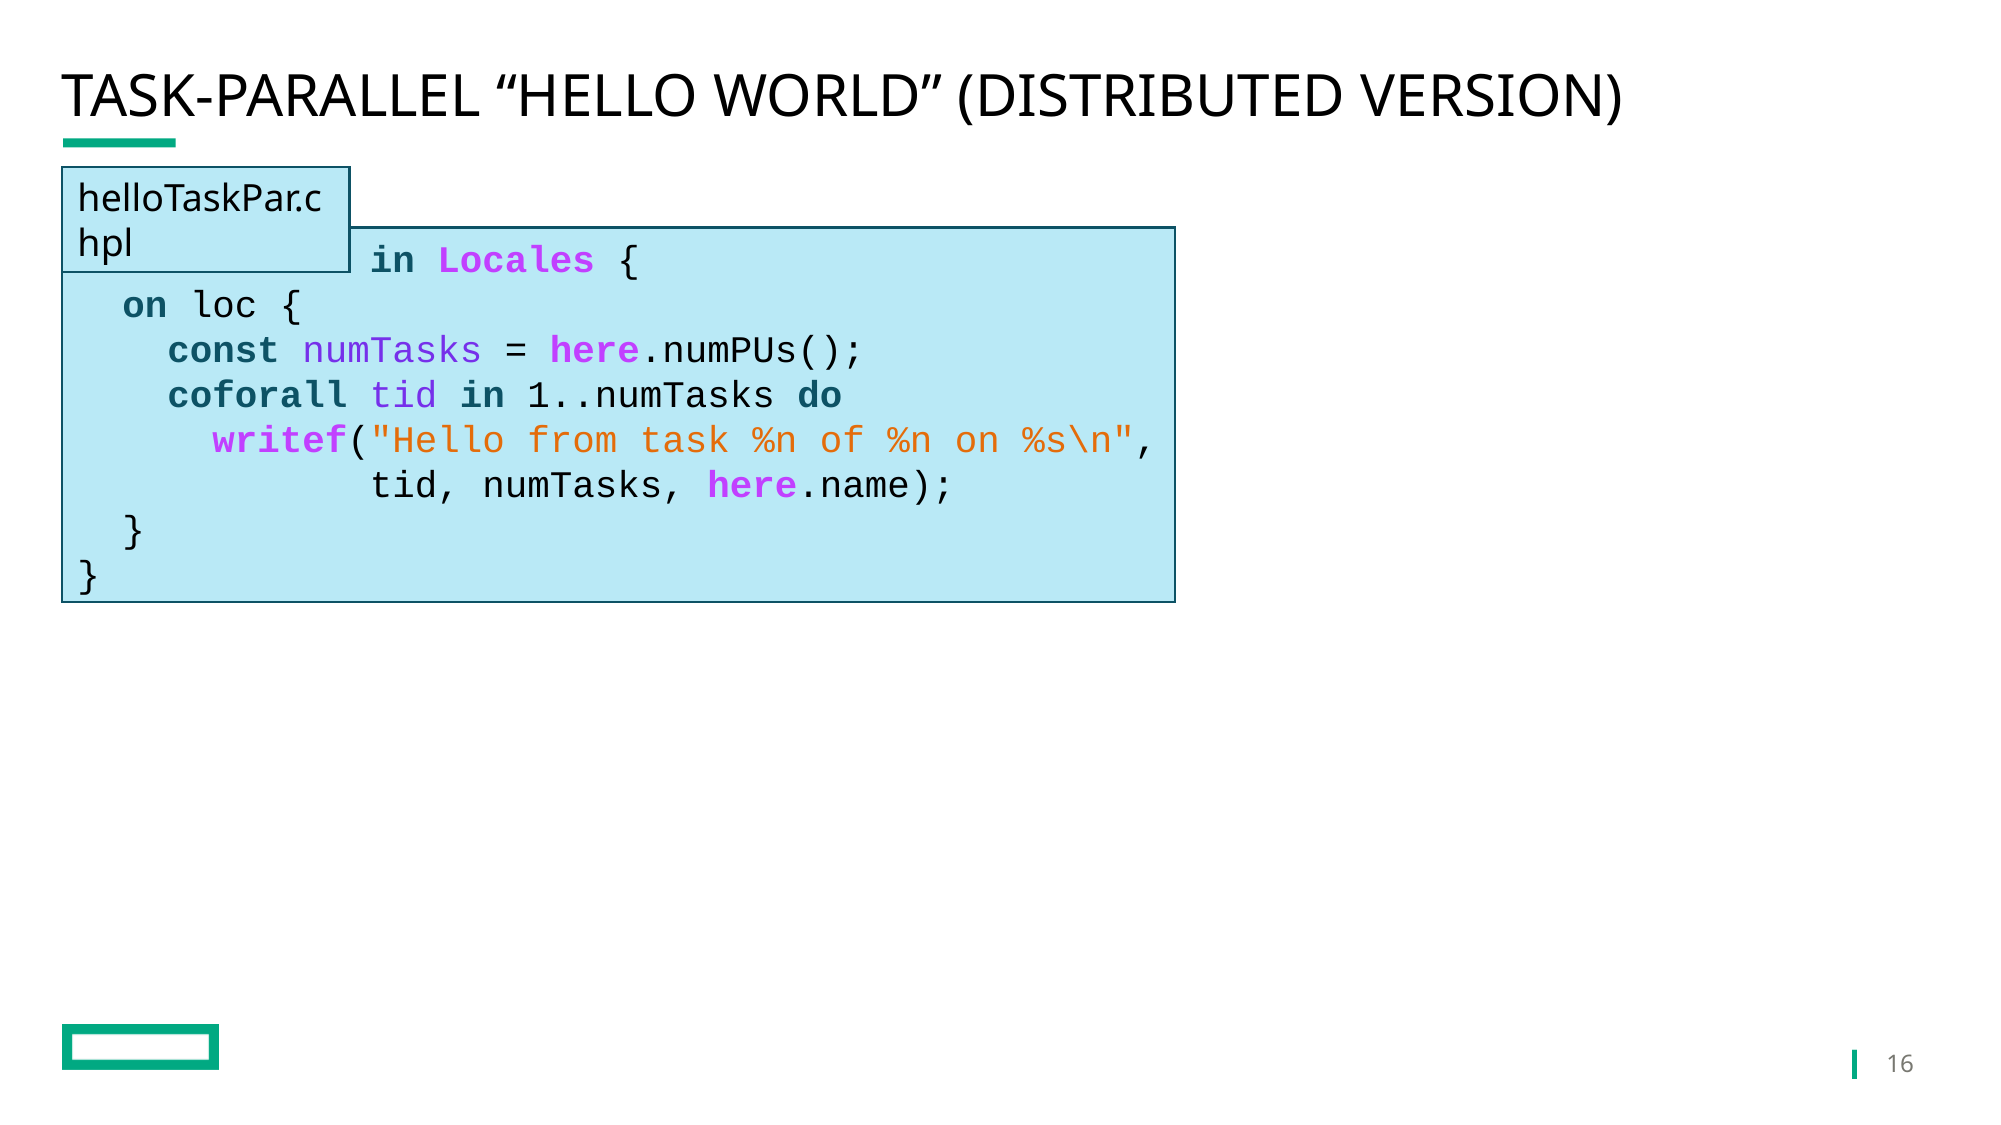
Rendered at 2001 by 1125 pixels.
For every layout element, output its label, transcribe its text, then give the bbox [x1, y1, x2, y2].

picture [1852, 1043, 1857, 1079]
picture [62, 1024, 219, 1070]
text_box coforall loc in Locales { on loc { const numTasks = here.numPUs(); coforall tid in 1..numTasks do writef("Hello from task %n of %n on %s\n", tid, numTasks, here.name); } } [61, 226, 1176, 603]
slide_number 16 [1837, 1033, 1950, 1094]
title Task-Parallel “Hello world” (Distributed version) [42, 60, 1927, 135]
text_box helloTaskPar.chpl [61, 166, 351, 273]
